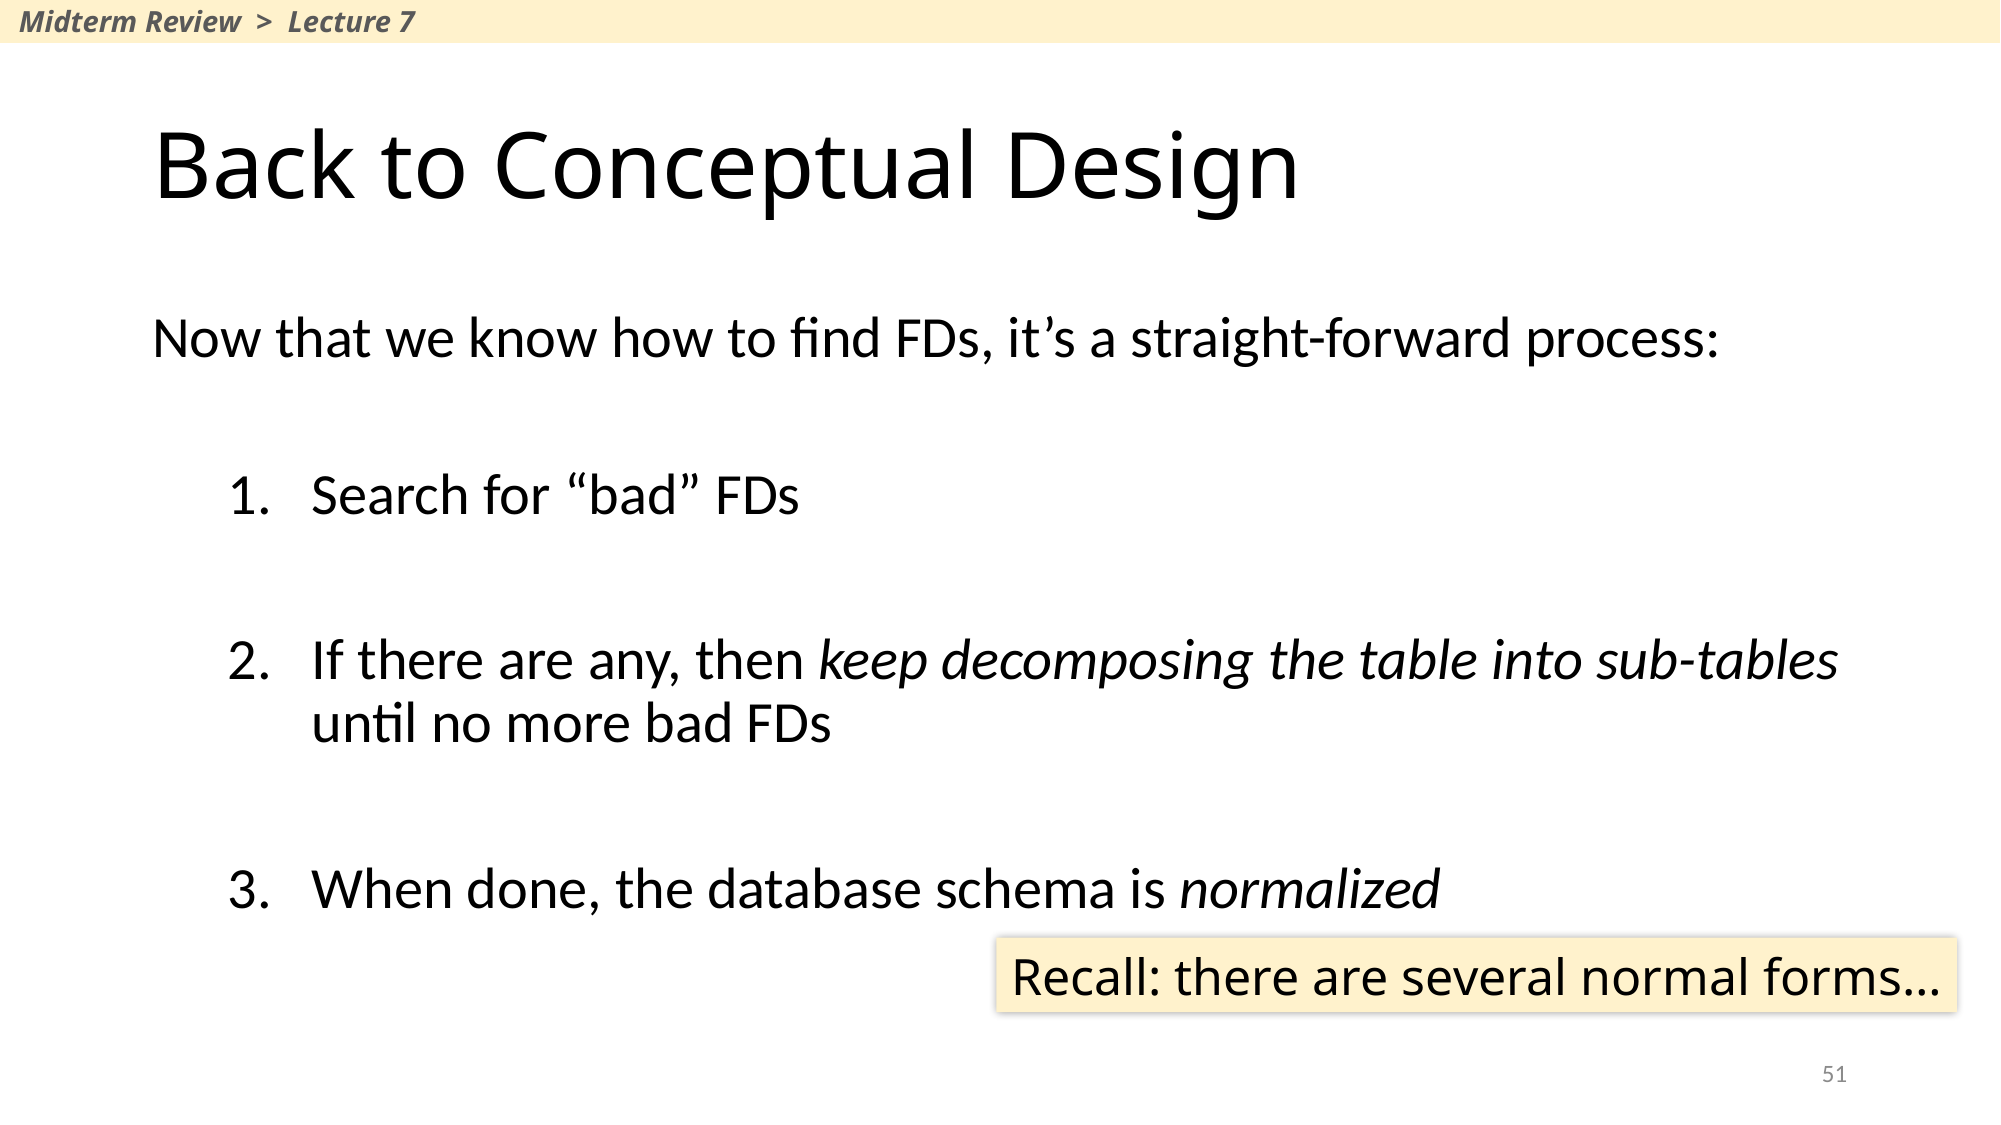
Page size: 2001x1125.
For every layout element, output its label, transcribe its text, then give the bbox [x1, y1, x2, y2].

slide_number 51 [1412, 1042, 1863, 1103]
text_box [0, 0, 2000, 47]
text_box Recall: there are several normal forms… [996, 937, 1957, 1013]
list Now that we know how to find FDs, it’s a straight-forward process: Search for “bad” FDs If there are any, then keep decomposing the table into sub-tables until no more bad FDs When done, the database schema is normalized [137, 299, 1863, 1014]
title Back to Conceptual Design [137, 59, 1863, 278]
